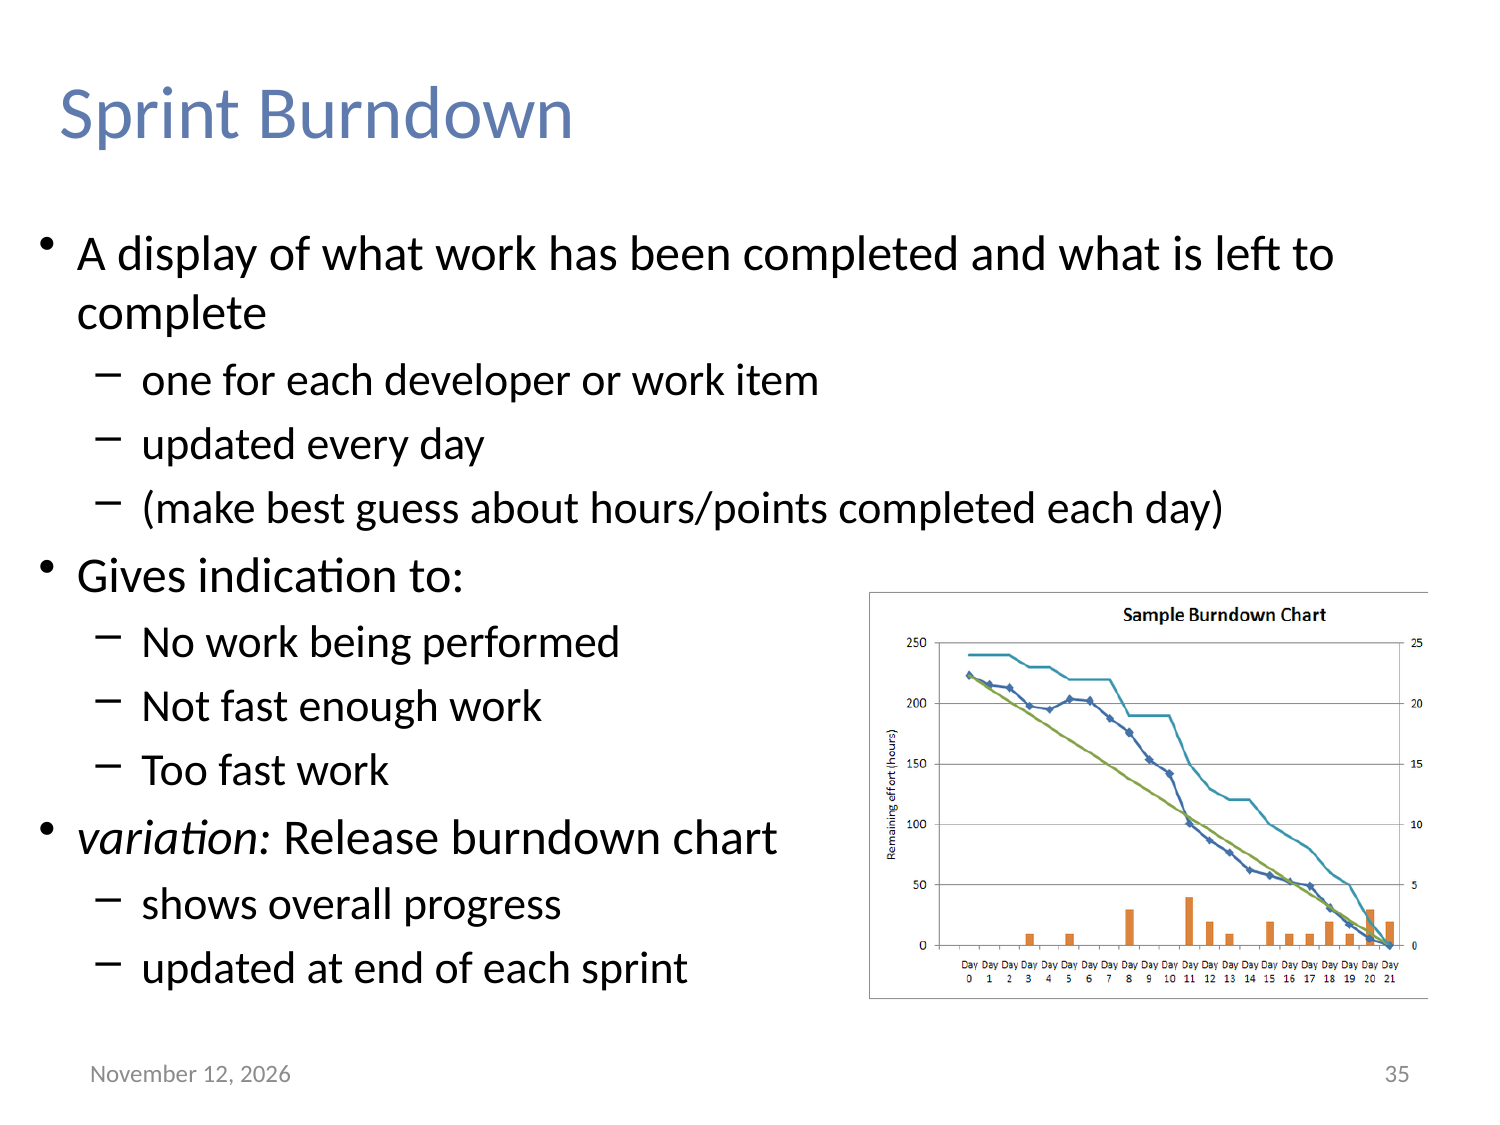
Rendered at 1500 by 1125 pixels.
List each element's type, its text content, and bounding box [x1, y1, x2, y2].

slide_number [75, 1063, 425, 1103]
text_box Sprint Burndown [53, 20, 1500, 196]
text_box A display of what work has been completed and what is left to complete one for each developer or work item updated every day (make best guess about hours/points completed each day) Gives indication to: No work being performed Not fast enough work Too fast work variation: Release burndown chart shows overall progress updated at end of each sprint [23, 212, 1429, 1063]
picture [868, 590, 1429, 1001]
slide_number 35 [1074, 1063, 1425, 1103]
